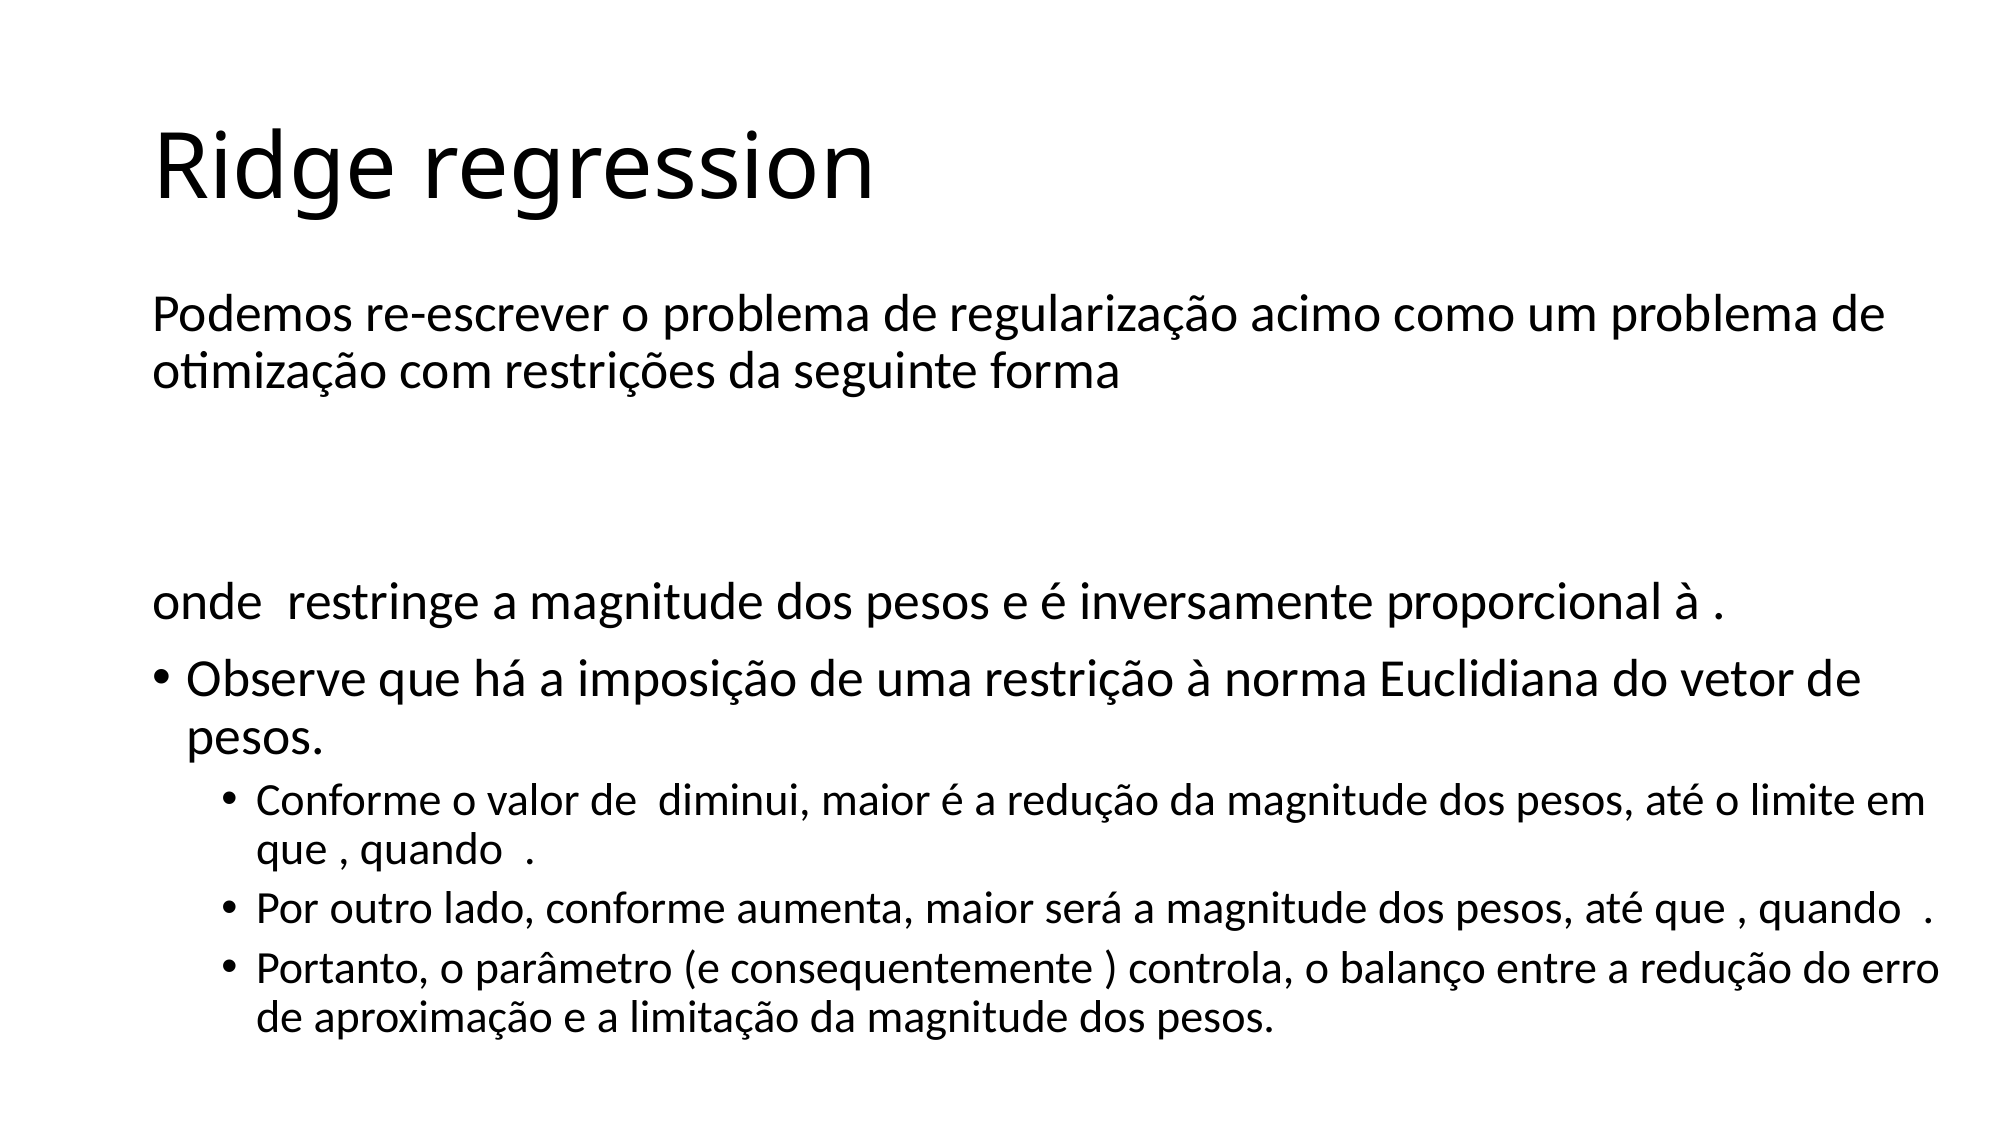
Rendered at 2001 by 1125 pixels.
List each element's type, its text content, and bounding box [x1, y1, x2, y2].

title Ridge regression [137, 59, 1863, 278]
